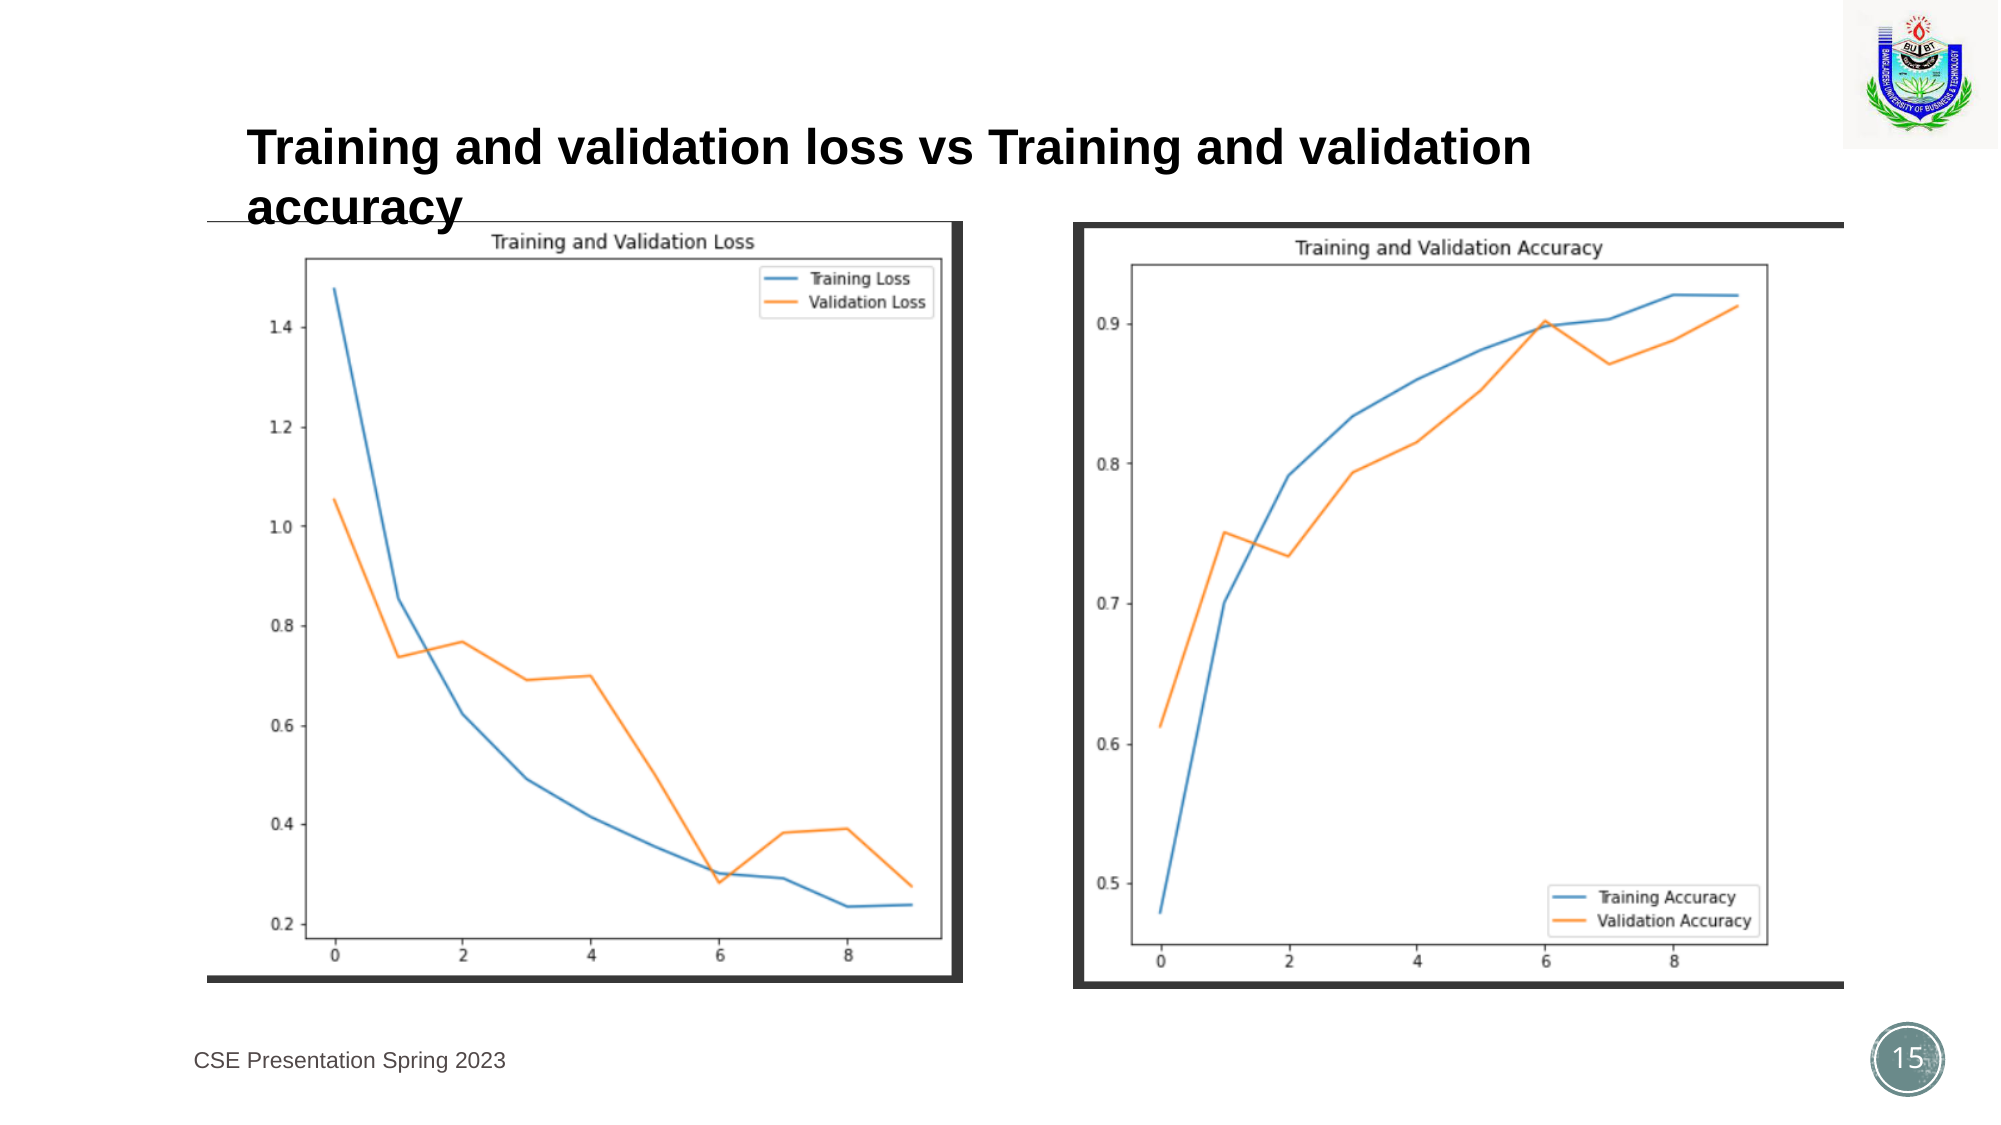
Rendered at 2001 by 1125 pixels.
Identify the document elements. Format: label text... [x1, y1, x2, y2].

text_box Training and validation loss vs Training and validation accuracy [231, 106, 1778, 242]
picture [1843, 0, 1998, 149]
picture [1073, 222, 1844, 989]
footer CSE Presentation Spring 2023 [178, 1028, 1217, 1089]
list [210, 222, 963, 982]
slide_number 15 [1855, 1028, 1961, 1089]
